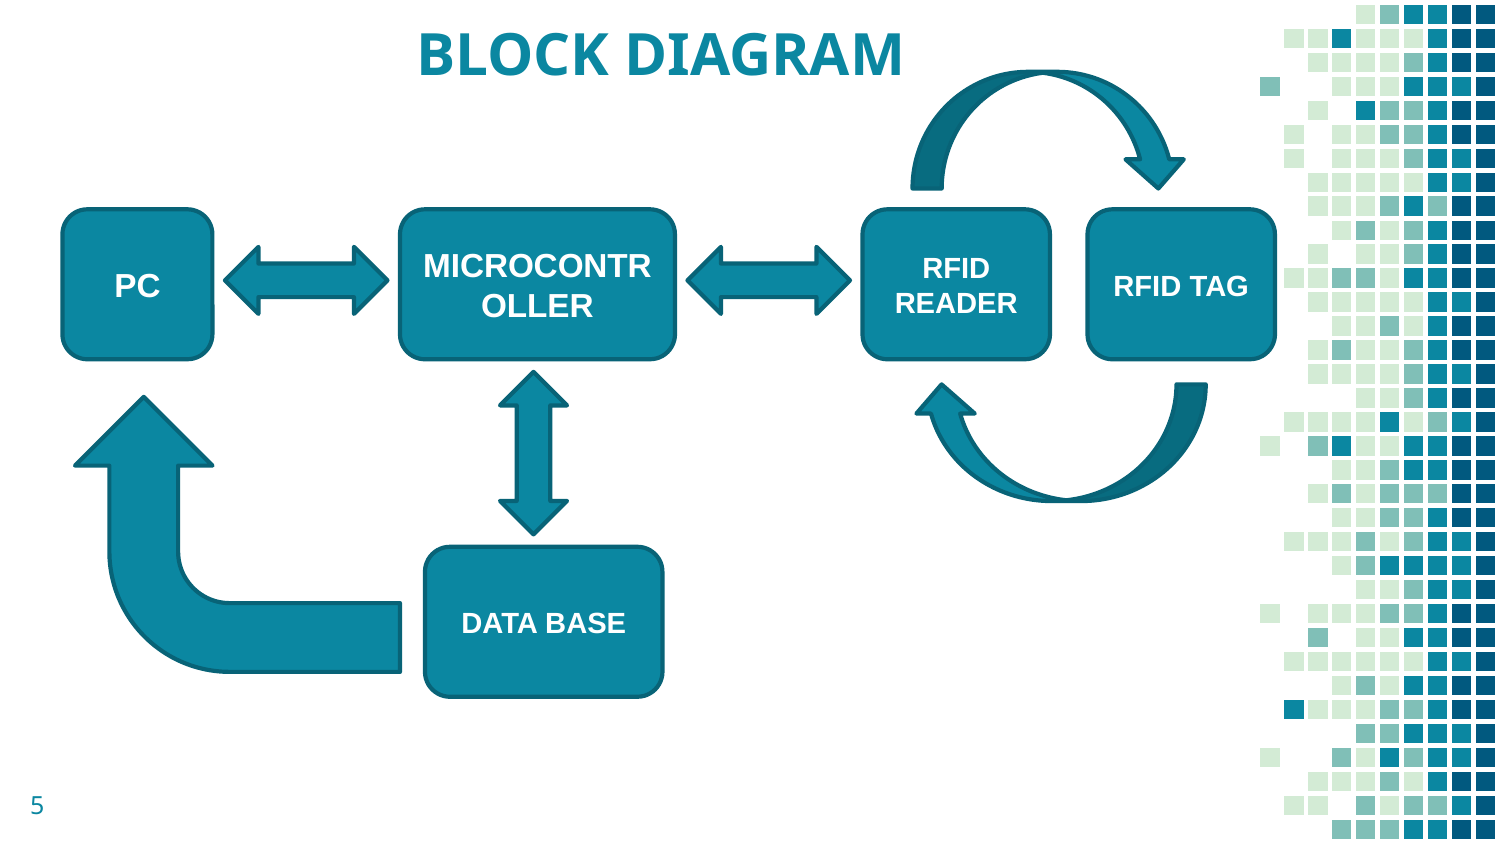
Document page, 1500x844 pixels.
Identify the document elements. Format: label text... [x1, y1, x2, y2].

text_box MICROCONTROLLER [397, 207, 678, 362]
text_box [222, 244, 390, 316]
title BLOCK DIAGRAM [87, 9, 1235, 147]
text_box DATA BASE [422, 544, 665, 699]
text_box [910, 69, 1186, 191]
text_box [73, 394, 403, 674]
slide_number 5 [15, 774, 105, 839]
text_box [685, 244, 853, 316]
text_box [914, 382, 1208, 504]
text_box [498, 369, 569, 537]
text_box PC [60, 207, 215, 362]
text_box RFID READER [860, 207, 1053, 362]
text_box RFID TAG [1085, 207, 1278, 362]
